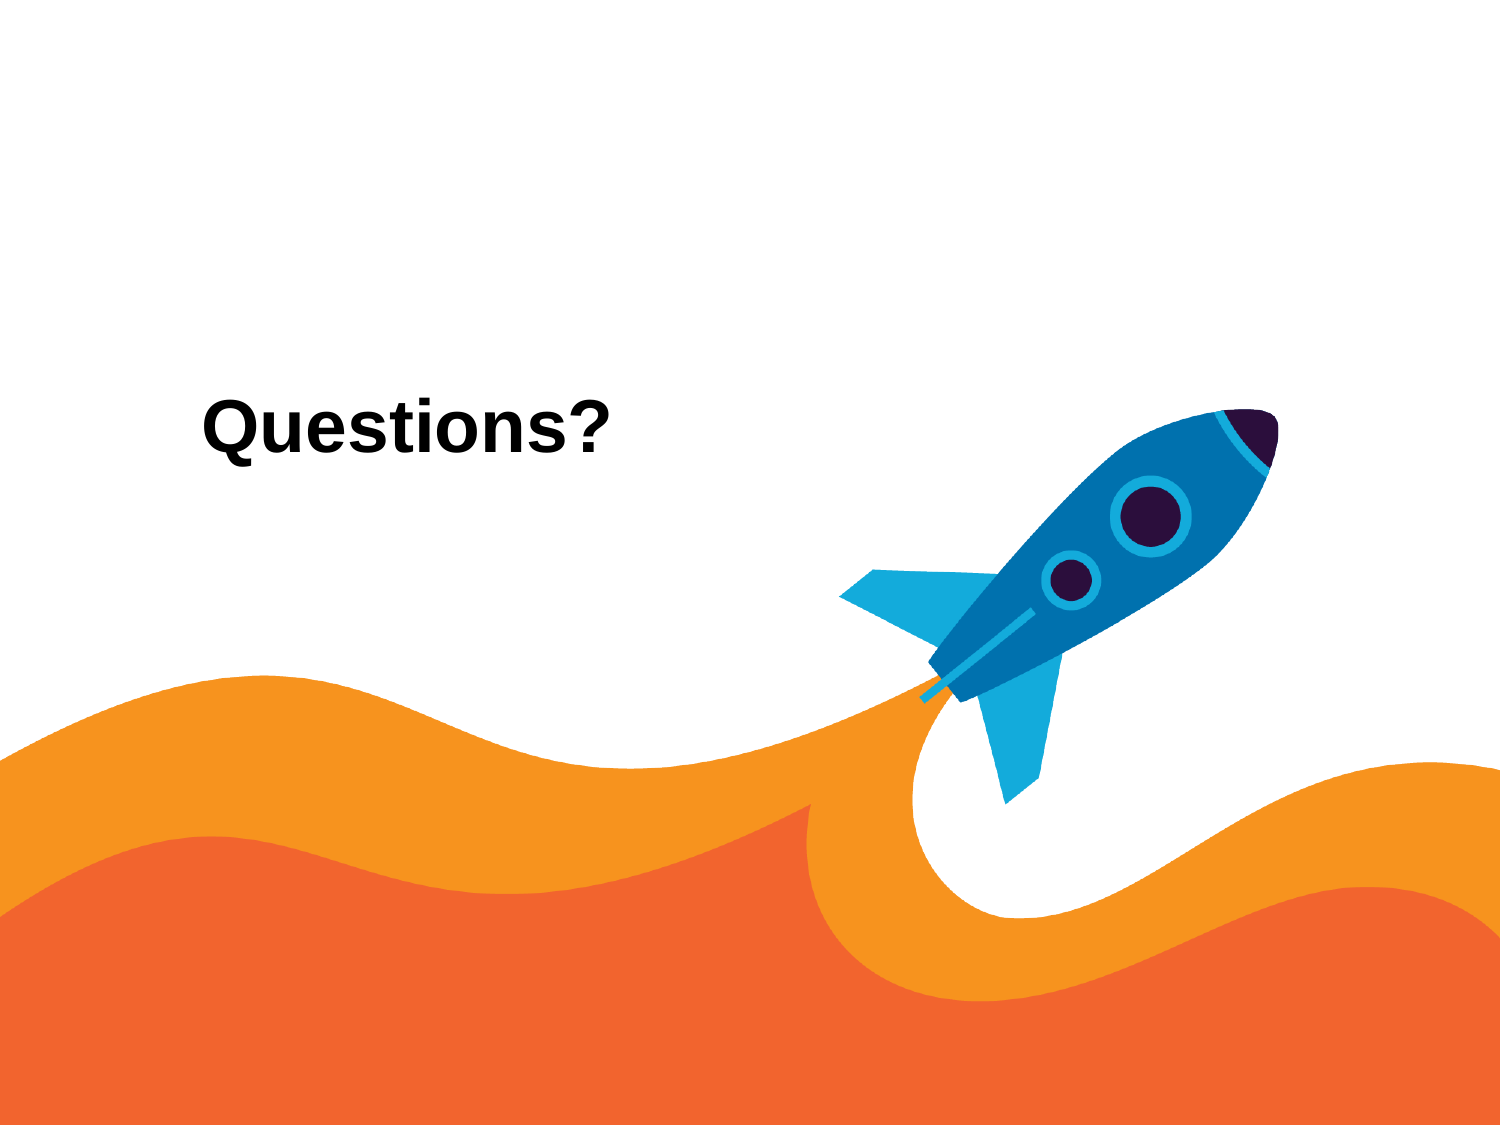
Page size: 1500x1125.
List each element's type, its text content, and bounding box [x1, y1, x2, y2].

picture [0, 199, 1500, 1020]
title Questions? [147, 328, 1500, 517]
picture [1043, 552, 1100, 609]
picture [1111, 517, 1190, 556]
